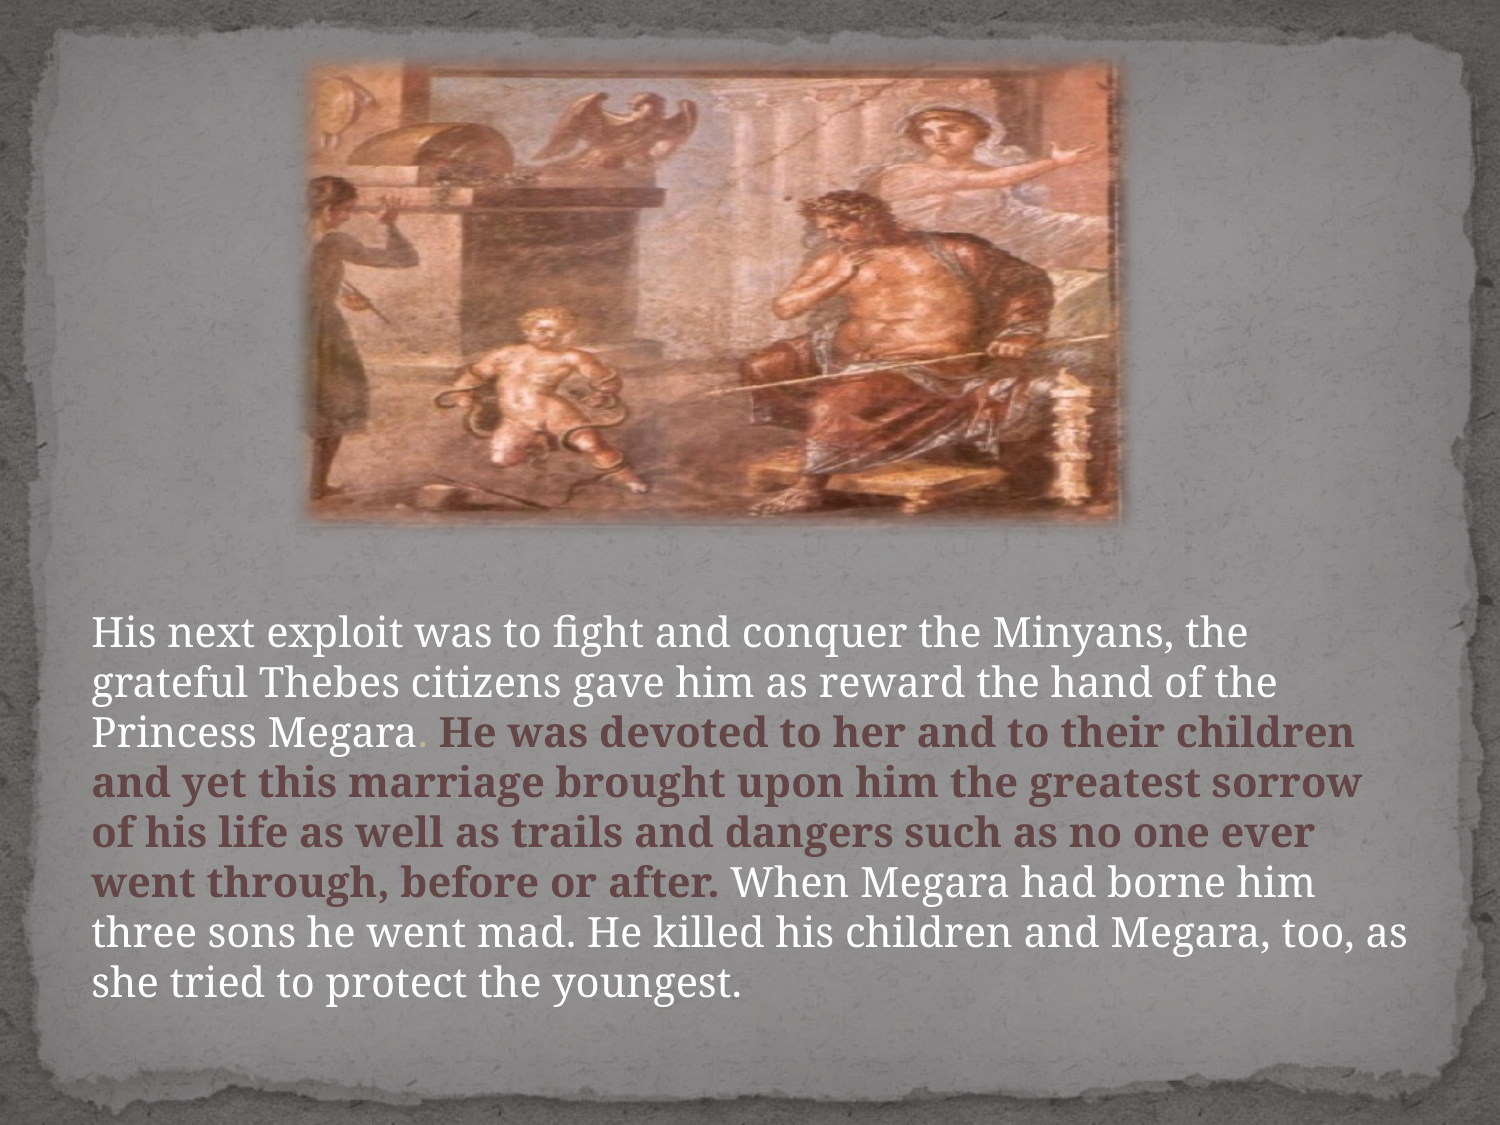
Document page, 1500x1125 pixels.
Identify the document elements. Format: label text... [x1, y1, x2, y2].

picture [291, 48, 1140, 539]
list His next exploit was to fight and conquer the Minyans, the grateful Thebes citizens gave him as reward the hand of the Princess Megara. He was devoted to her and to their children and yet this marriage brought upon him the greatest sorrow of his life as well as trails and dangers such as no one ever went through, before or after. When Megara had borne him three sons he went mad. He killed his children and Megara, too, as she tried to protect the youngest. [76, 597, 1427, 1065]
